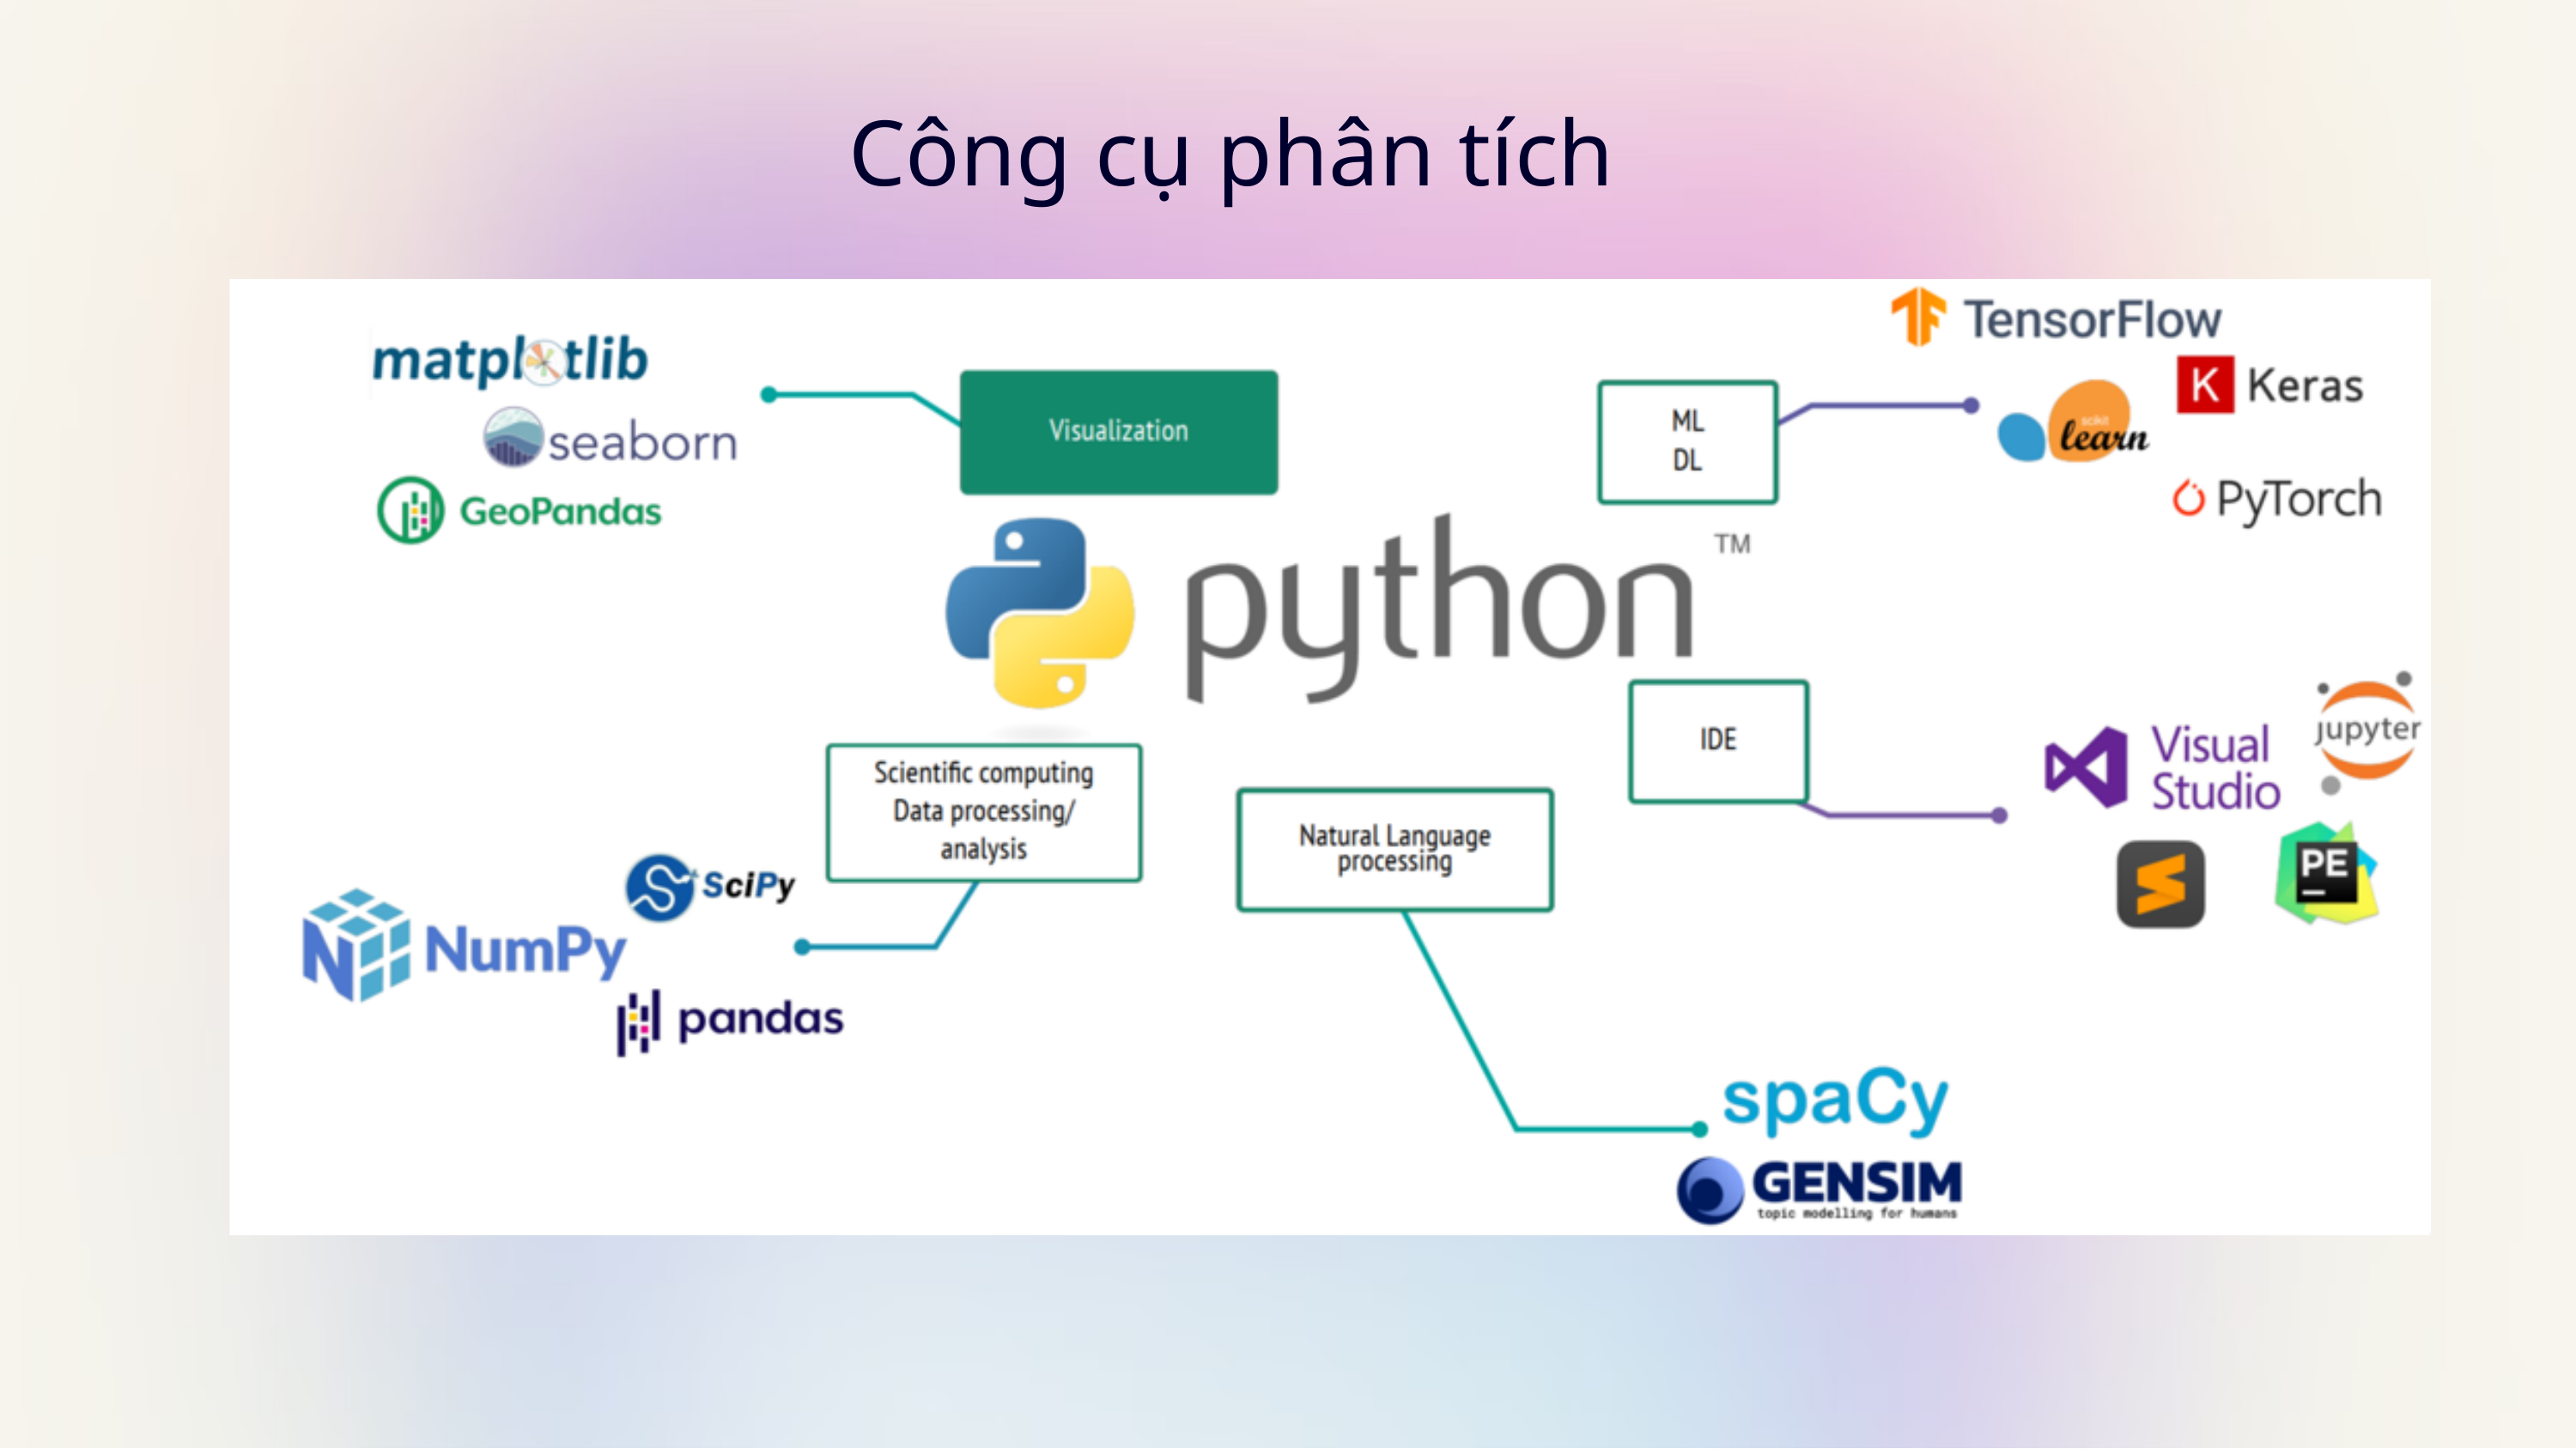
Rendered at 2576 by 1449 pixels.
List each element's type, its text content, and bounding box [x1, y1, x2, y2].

text_box Công cụ phân tích [848, 90, 1728, 204]
text_box [229, 279, 2432, 1235]
text_box [0, 0, 2576, 1448]
